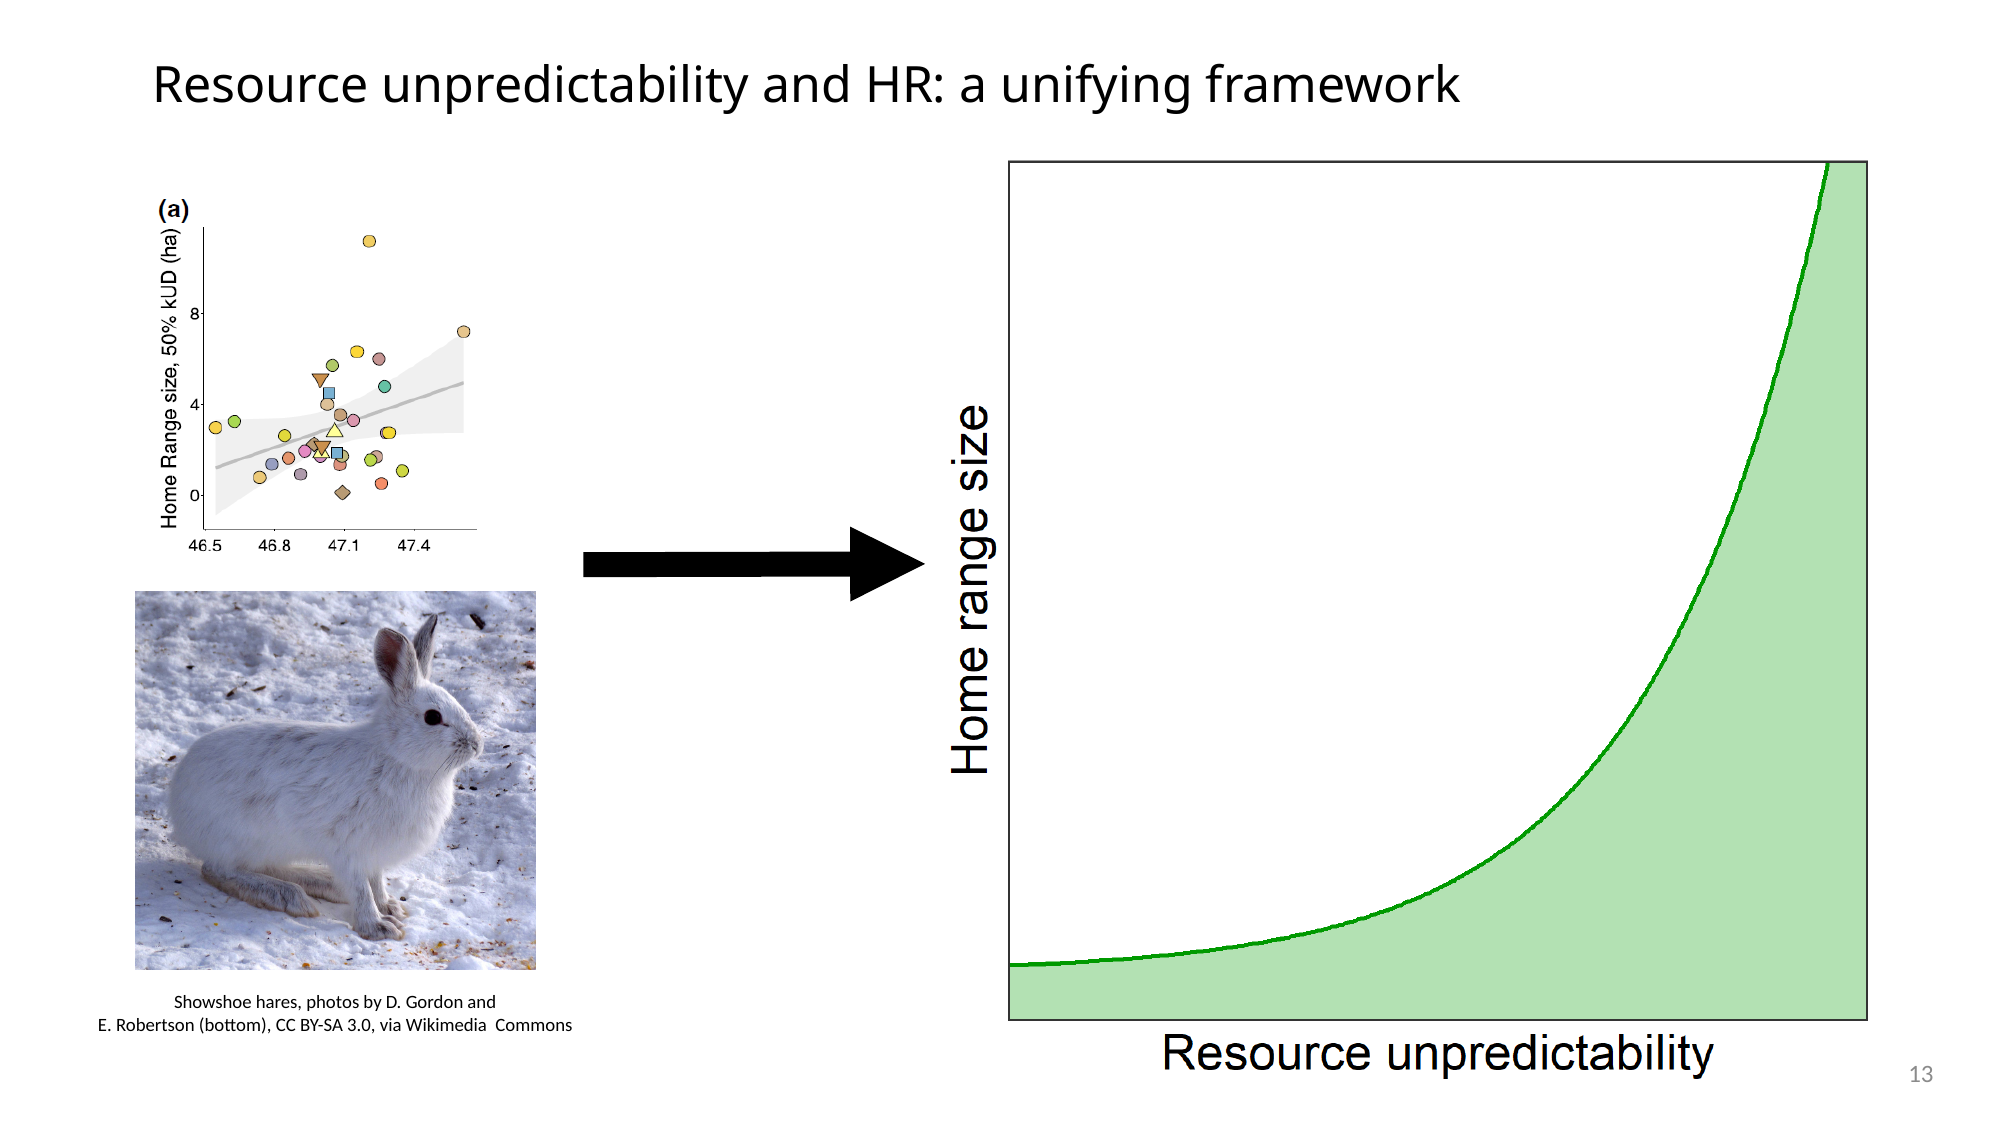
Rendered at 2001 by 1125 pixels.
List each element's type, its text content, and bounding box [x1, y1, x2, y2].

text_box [45, 185, 625, 1043]
title Resource unpredictability and HR: a unifying framework [137, 59, 1863, 112]
picture [925, 136, 1892, 1103]
slide_number 13 [1892, 1042, 1949, 1103]
